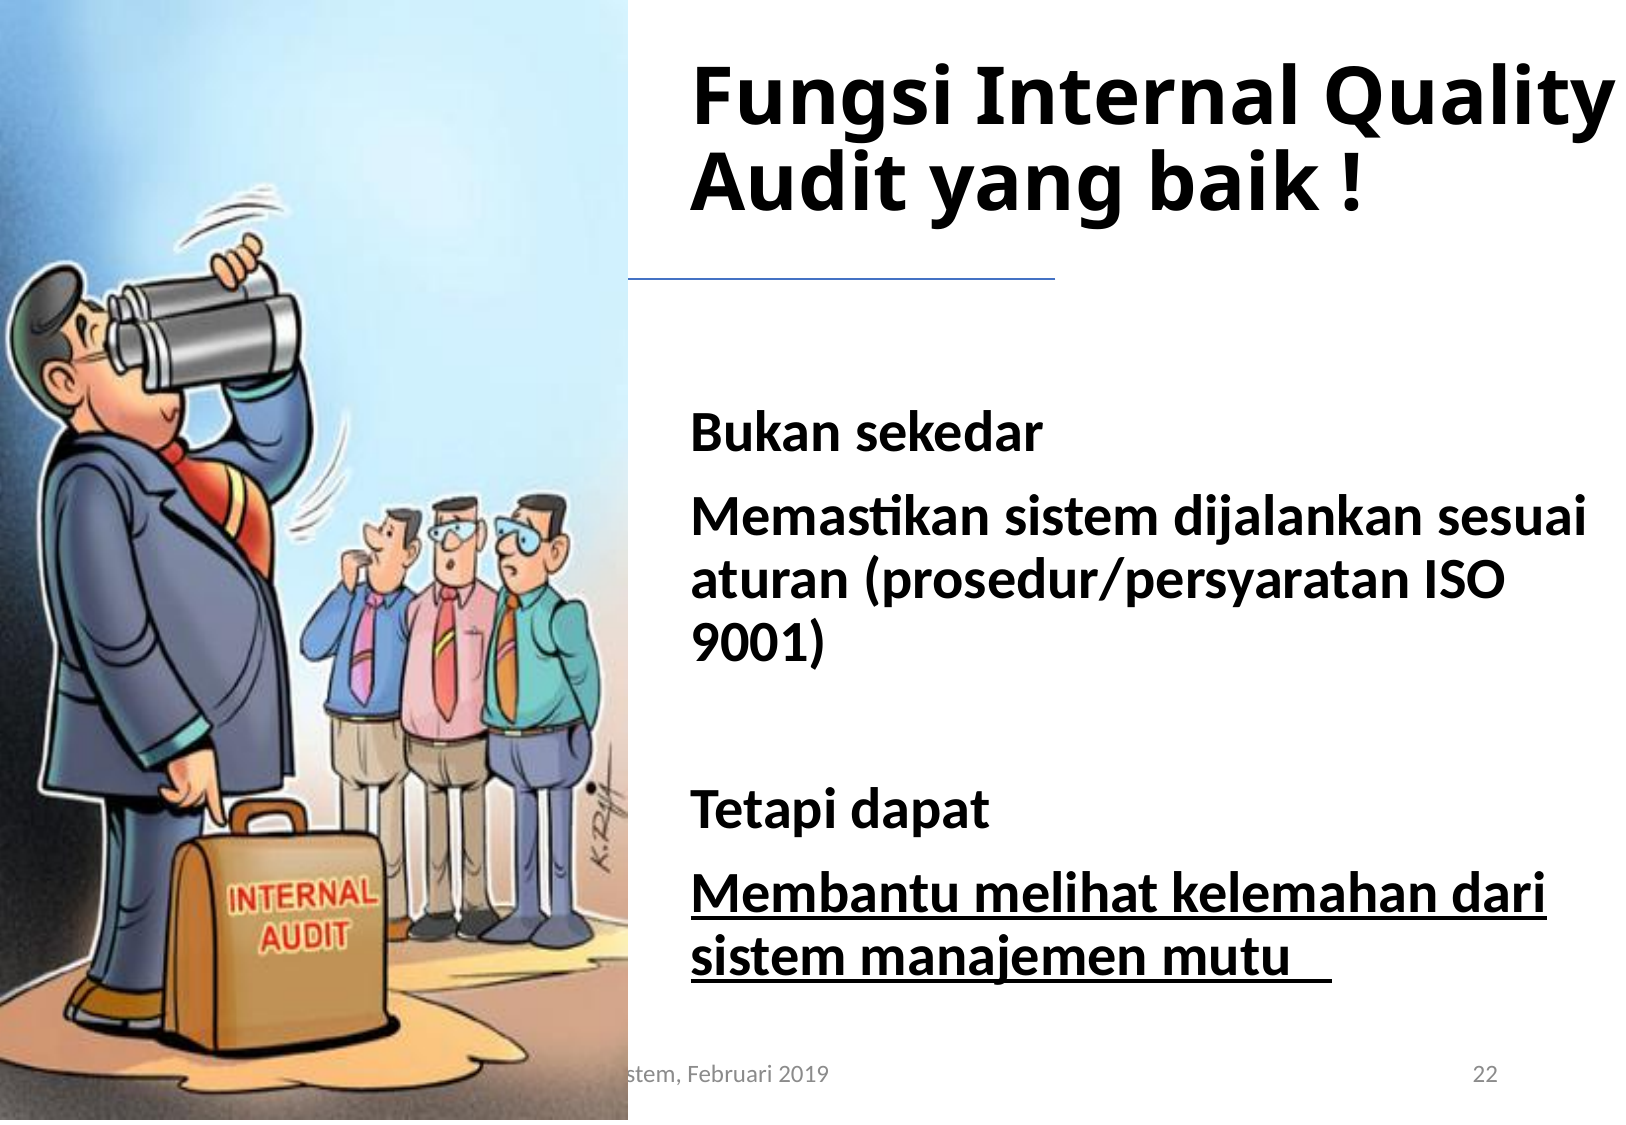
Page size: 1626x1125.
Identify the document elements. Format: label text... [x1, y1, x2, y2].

slide_number 22 [1147, 1042, 1514, 1103]
footer IQA ISO 9001:2015 1/Rev 03 © Copyright Sentral Sistem, Februari 2019 [628, 1042, 1087, 1103]
title Fungsi Internal Quality Audit yang baik ! [675, 47, 1625, 236]
list Bukan sekedar Memastikan sistem dijalankan sesuai aturan (prosedur/persyaratan ISO 9001) Tetapi dapat Membantu melihat kelemahan dari sistem manajemen mutu [675, 302, 1610, 1125]
picture [0, 0, 628, 1120]
